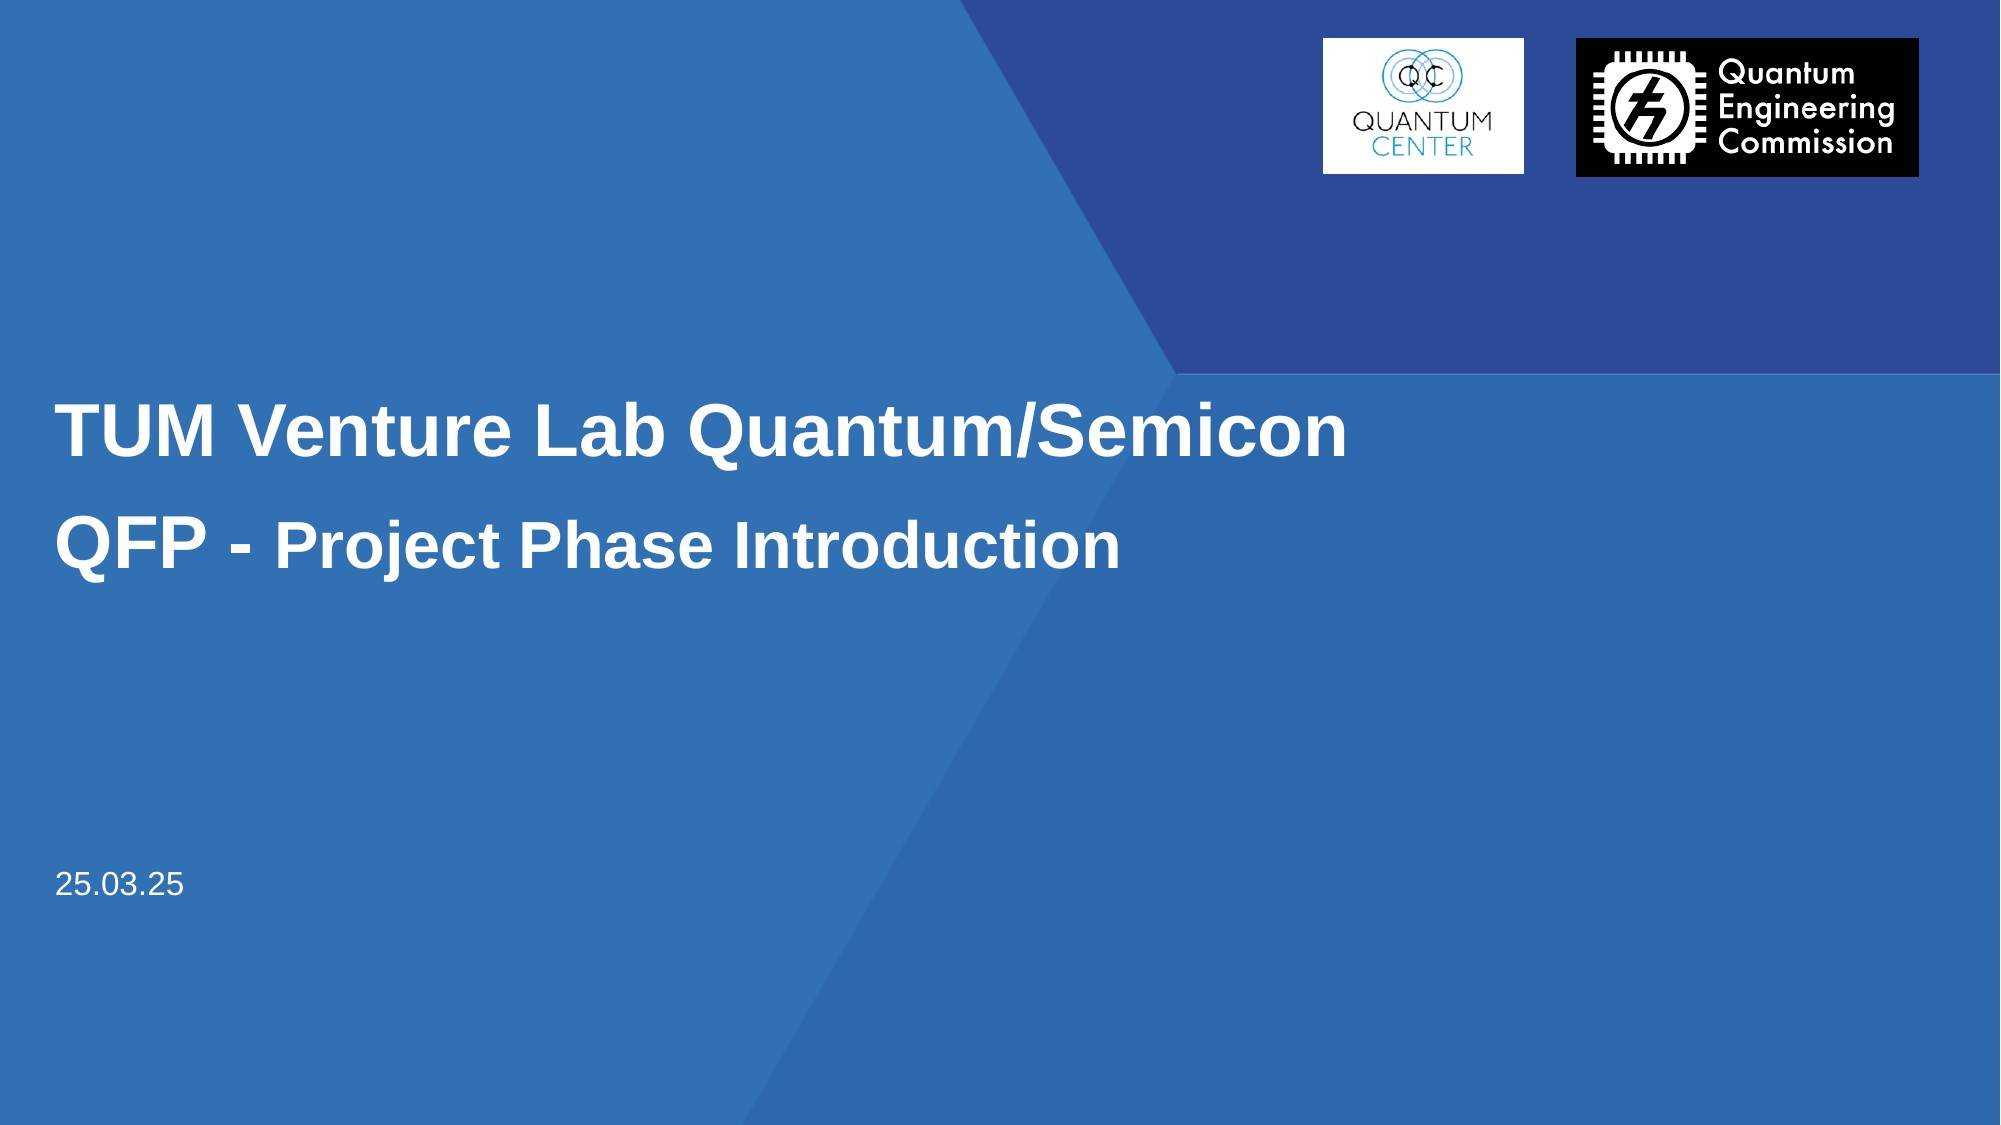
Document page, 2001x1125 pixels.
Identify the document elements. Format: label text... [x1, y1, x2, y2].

list 25.03.25 [54, 741, 1946, 952]
picture [0, 0, 2000, 1125]
title TUM Venture Lab Quantum/Semicon QFP - Project Phase Introduction [54, 416, 1946, 585]
